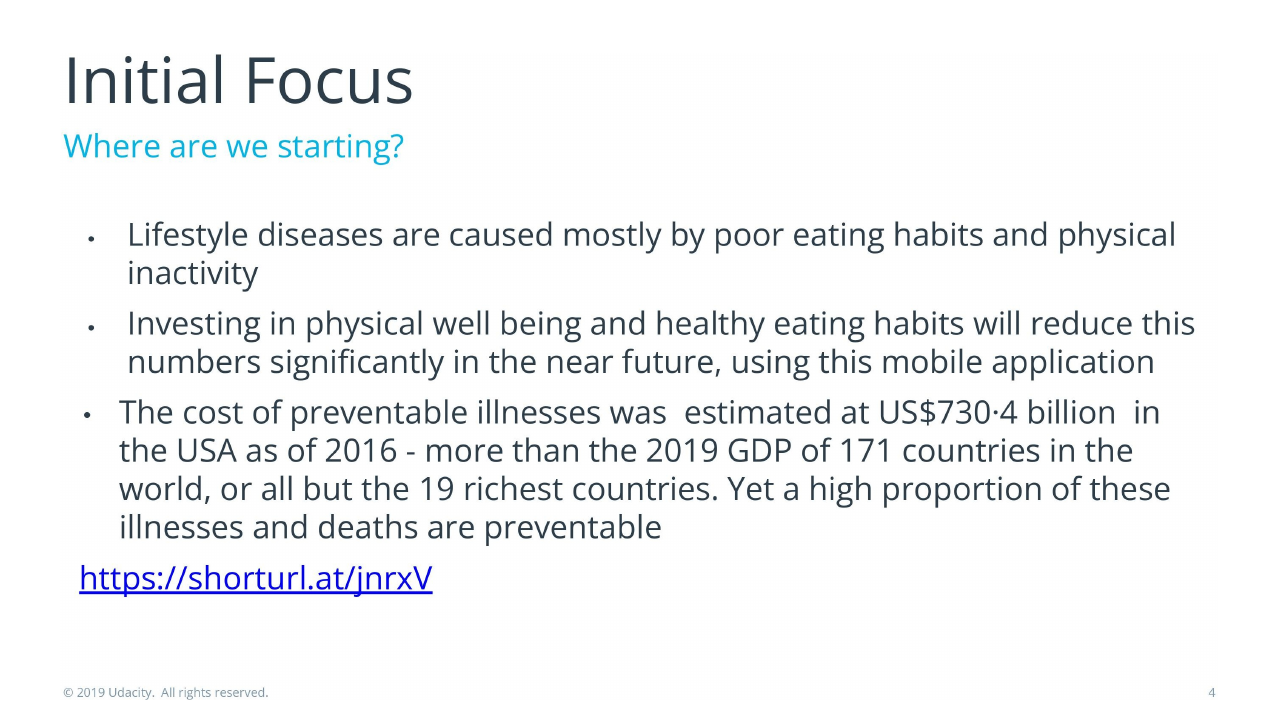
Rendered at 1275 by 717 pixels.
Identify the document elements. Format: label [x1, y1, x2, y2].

text_box [60, 53, 1218, 700]
